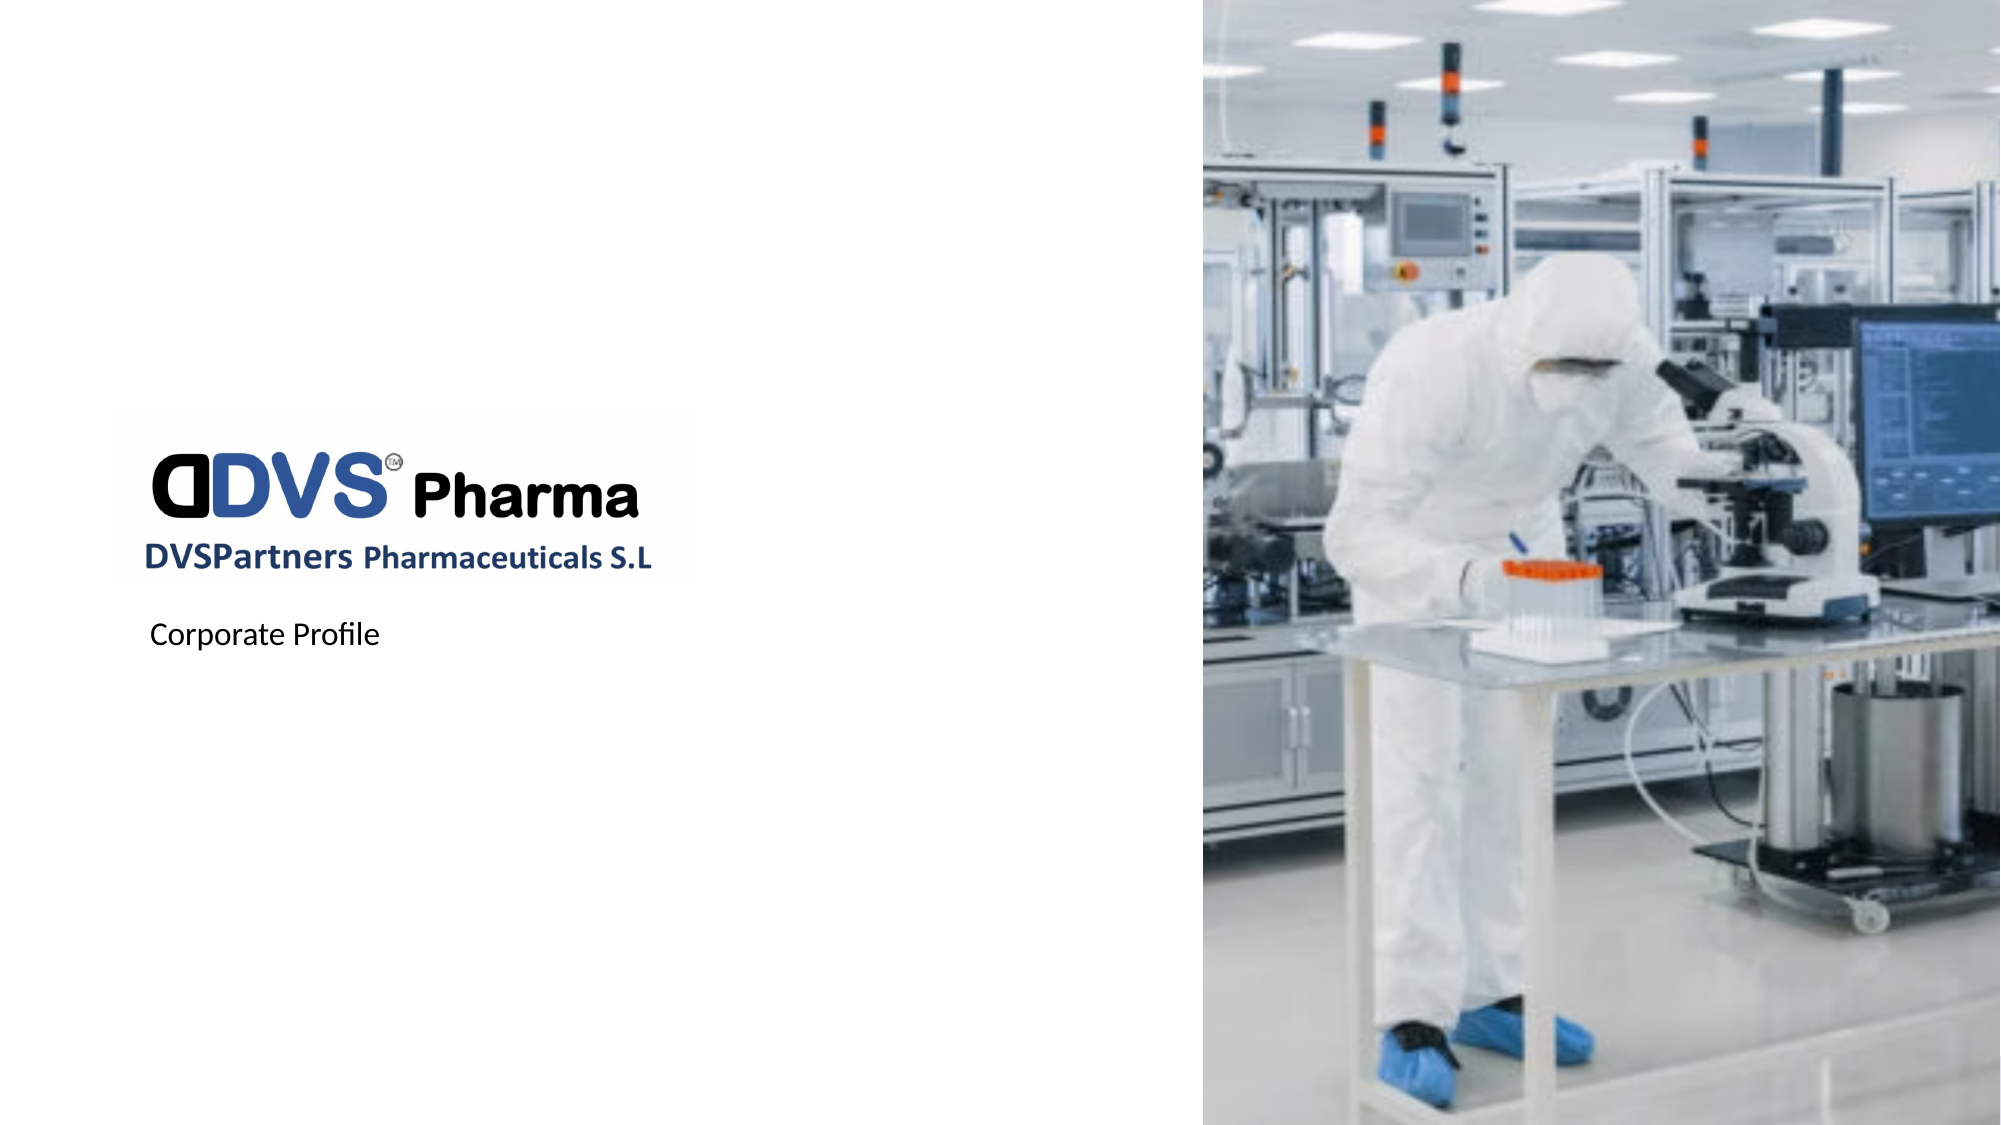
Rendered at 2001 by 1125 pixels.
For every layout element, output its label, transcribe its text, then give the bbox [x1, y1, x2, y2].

picture [1203, 0, 2000, 1125]
picture [115, 409, 694, 583]
text_box Corporate Profile [135, 604, 935, 660]
